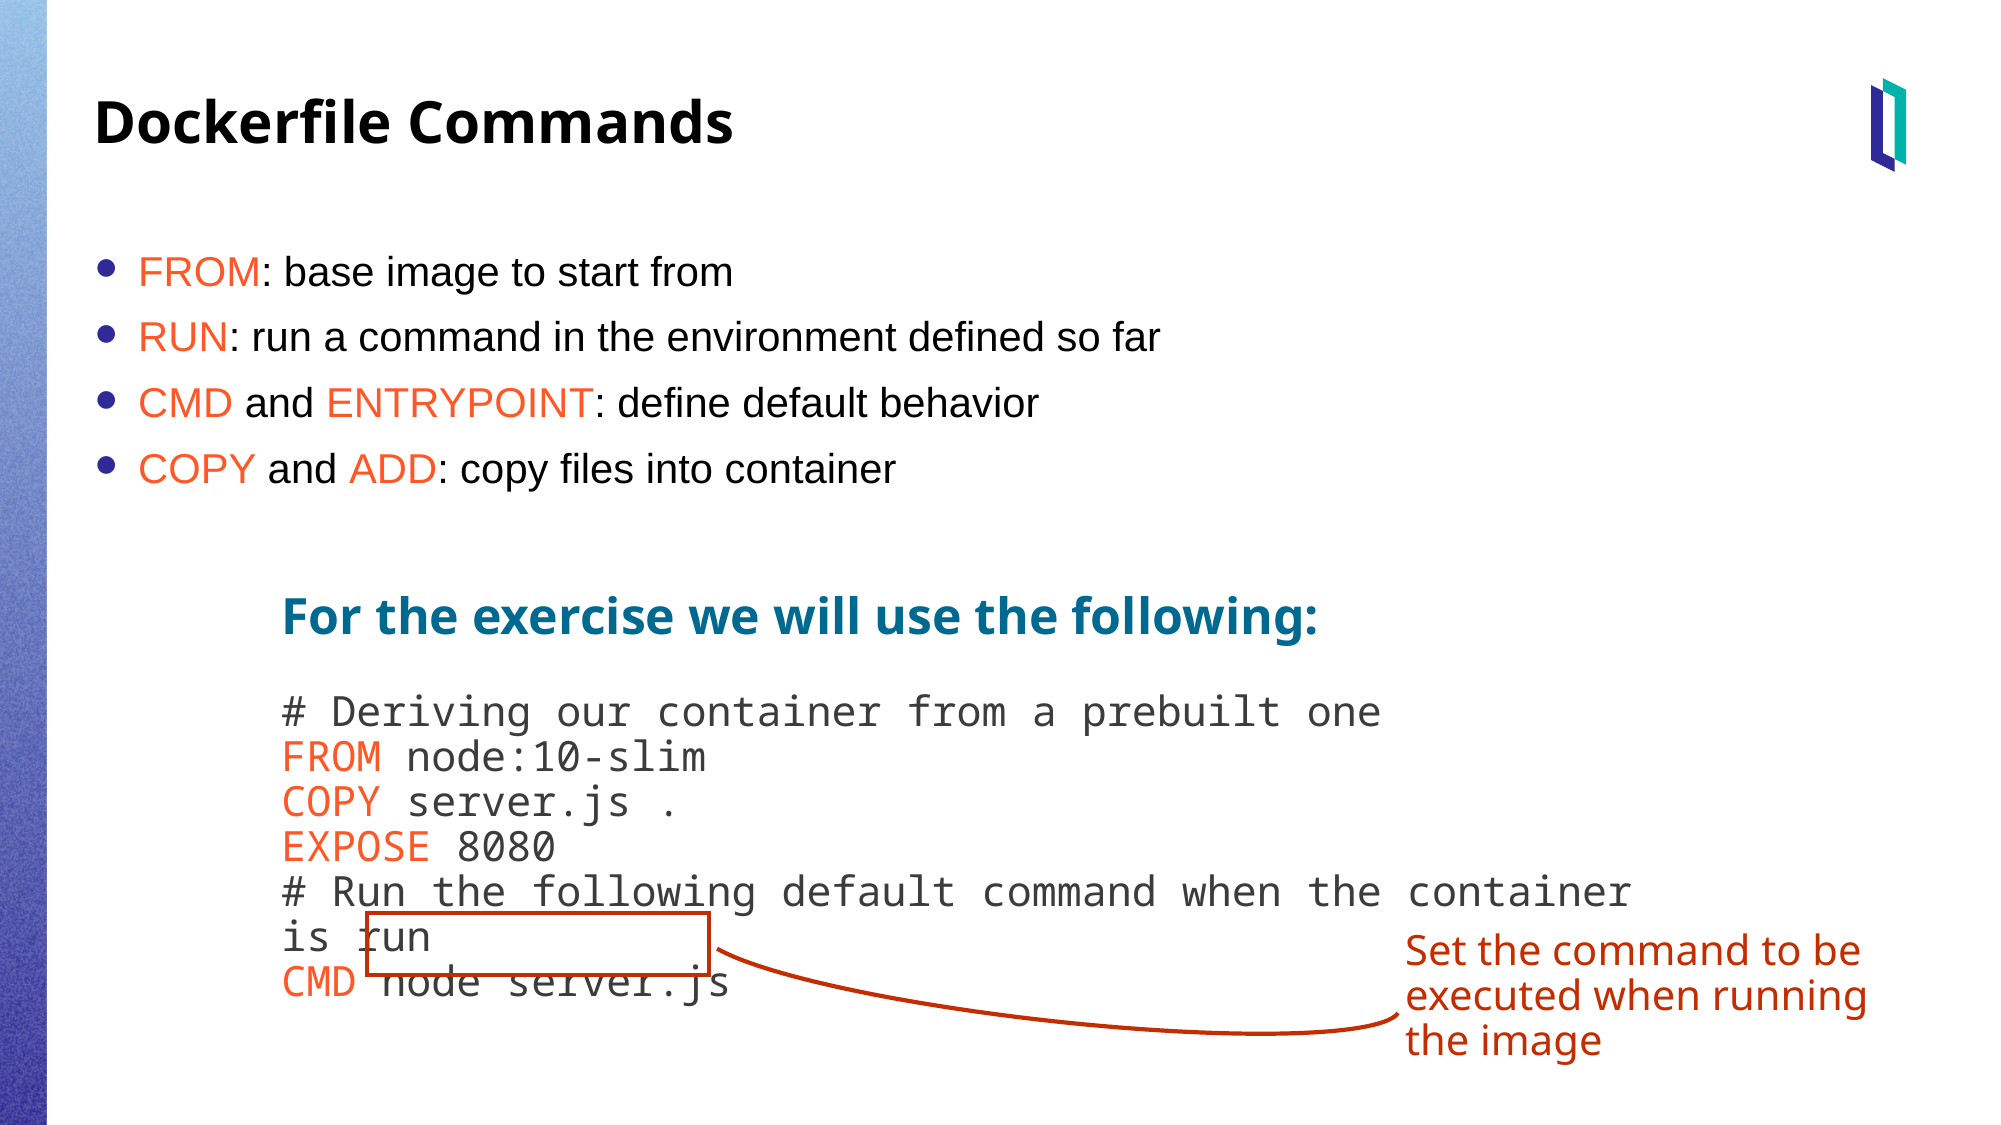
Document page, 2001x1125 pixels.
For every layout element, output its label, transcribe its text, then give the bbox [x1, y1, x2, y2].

text_box [716, 948, 1399, 1035]
title Dockerfile Commands [93, 62, 1907, 188]
list FROM: base image to start from RUN: run a command in the environment defined so far CMD and ENTRYPOINT: define default behavior COPY and ADD: copy files into container [93, 249, 1907, 1032]
text_box [366, 912, 710, 976]
text_box For the exercise we will use the following: # Deriving our container from a prebuilt one FROM node:10-slim COPY server.js . EXPOSE 8080 # Run the following default command when the container is run CMD node server.js [281, 591, 1719, 1032]
text_box Set the command to be executed when running the image [1405, 929, 1933, 1125]
